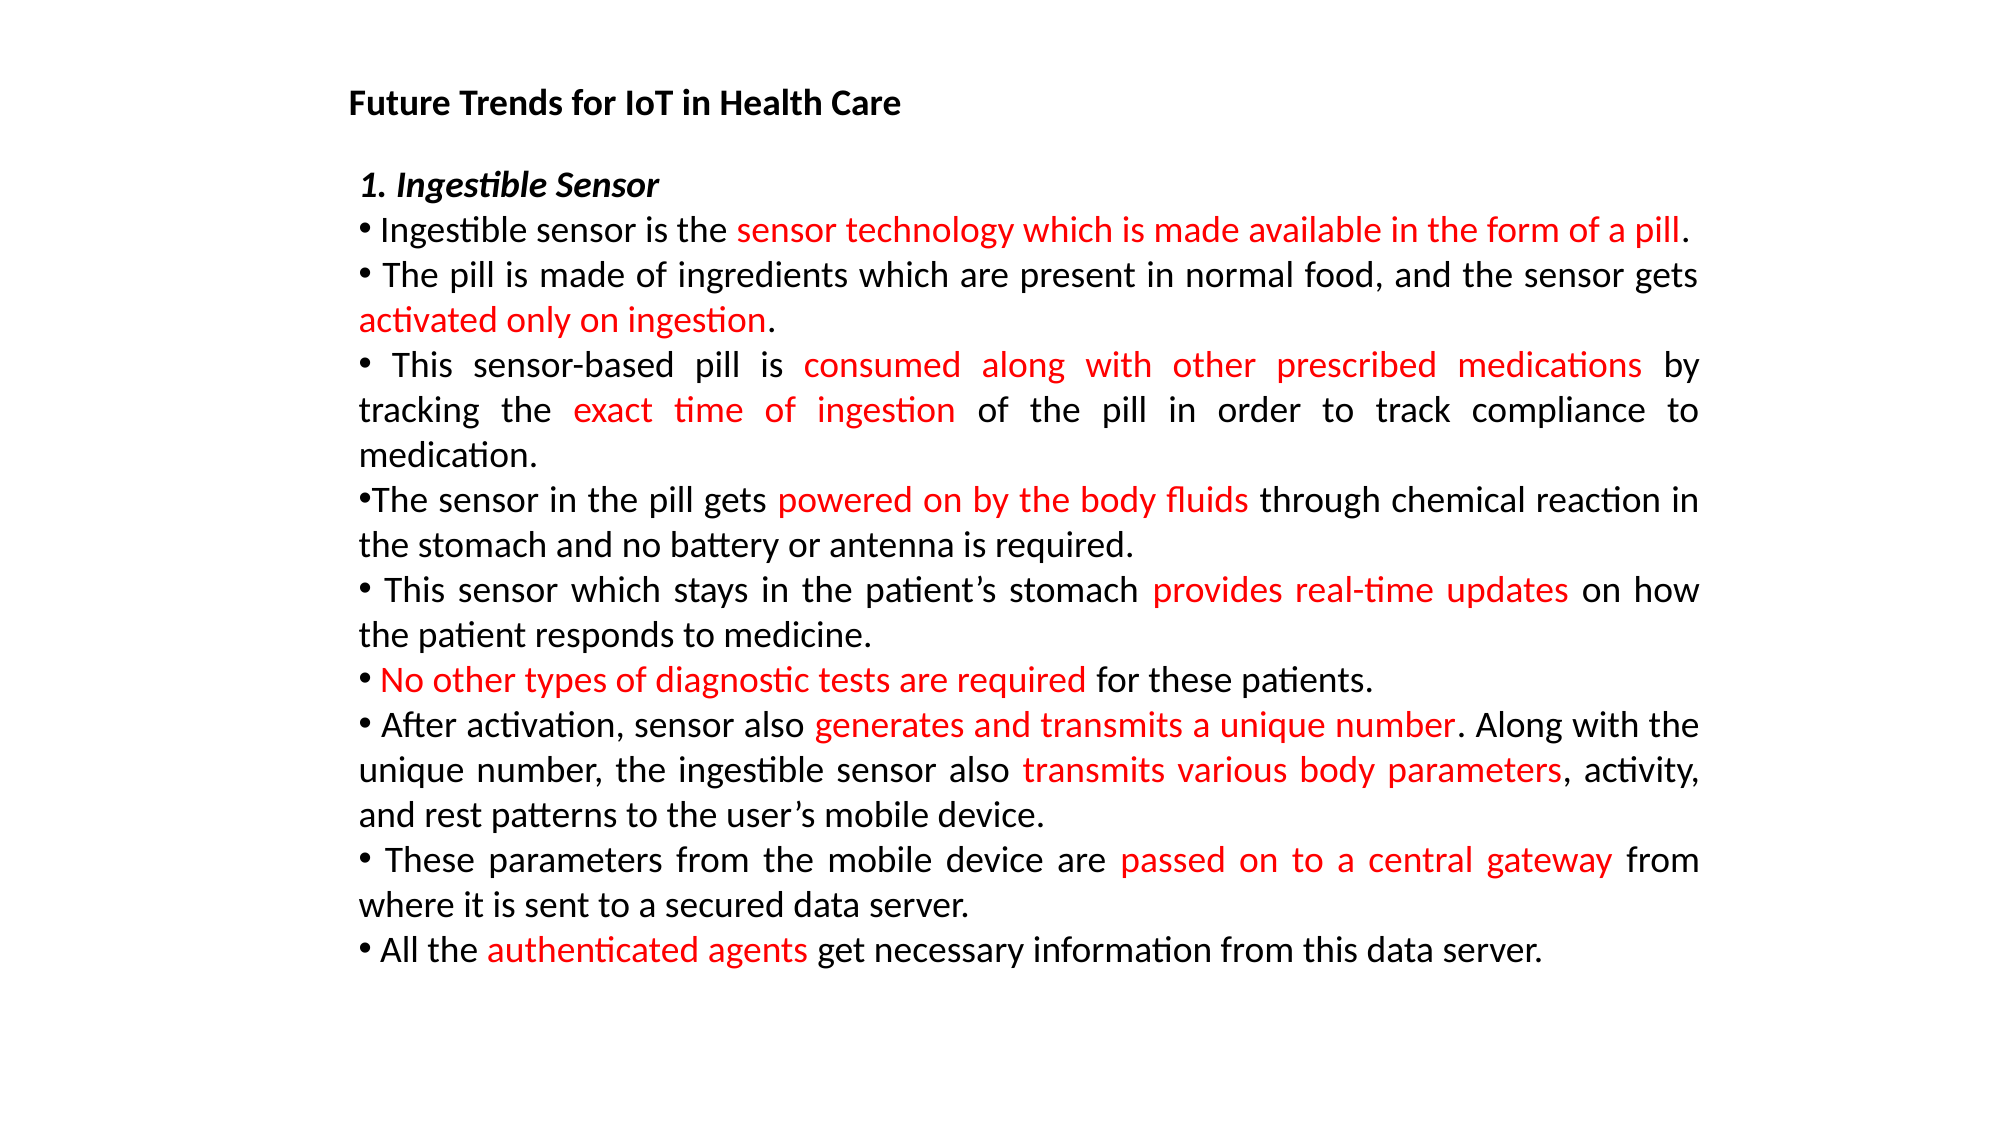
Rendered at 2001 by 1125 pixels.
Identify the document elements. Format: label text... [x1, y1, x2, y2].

text_box 1. Ingestible Sensor Ingestible sensor is the sensor technology which is made available in the form of a pill. The pill is made of ingredients which are present in normal food, and the sensor gets activated only on ingestion. This sensor-based pill is consumed along with other prescribed medications by tracking the exact time of ingestion of the pill in order to track compliance to medication. The sensor in the pill gets powered on by the body fluids through chemical reaction in the stomach and no battery or antenna is required. This sensor which stays in the patient’s stomach provides real-time updates on how the patient responds to medicine. No other types of diagnostic tests are required for these patients. After activation, sensor also generates and transmits a unique number. Along with the unique number, the ingestible sensor also transmits various body parameters, activity, and rest patterns to the user’s mobile device. These parameters from the mobile device are passed on to a central gateway from where it is sent to a secured data server. All the authenticated agents get necessary information from this data server. [343, 152, 1715, 978]
text_box Future Trends for IoT in Health Care [334, 70, 918, 130]
